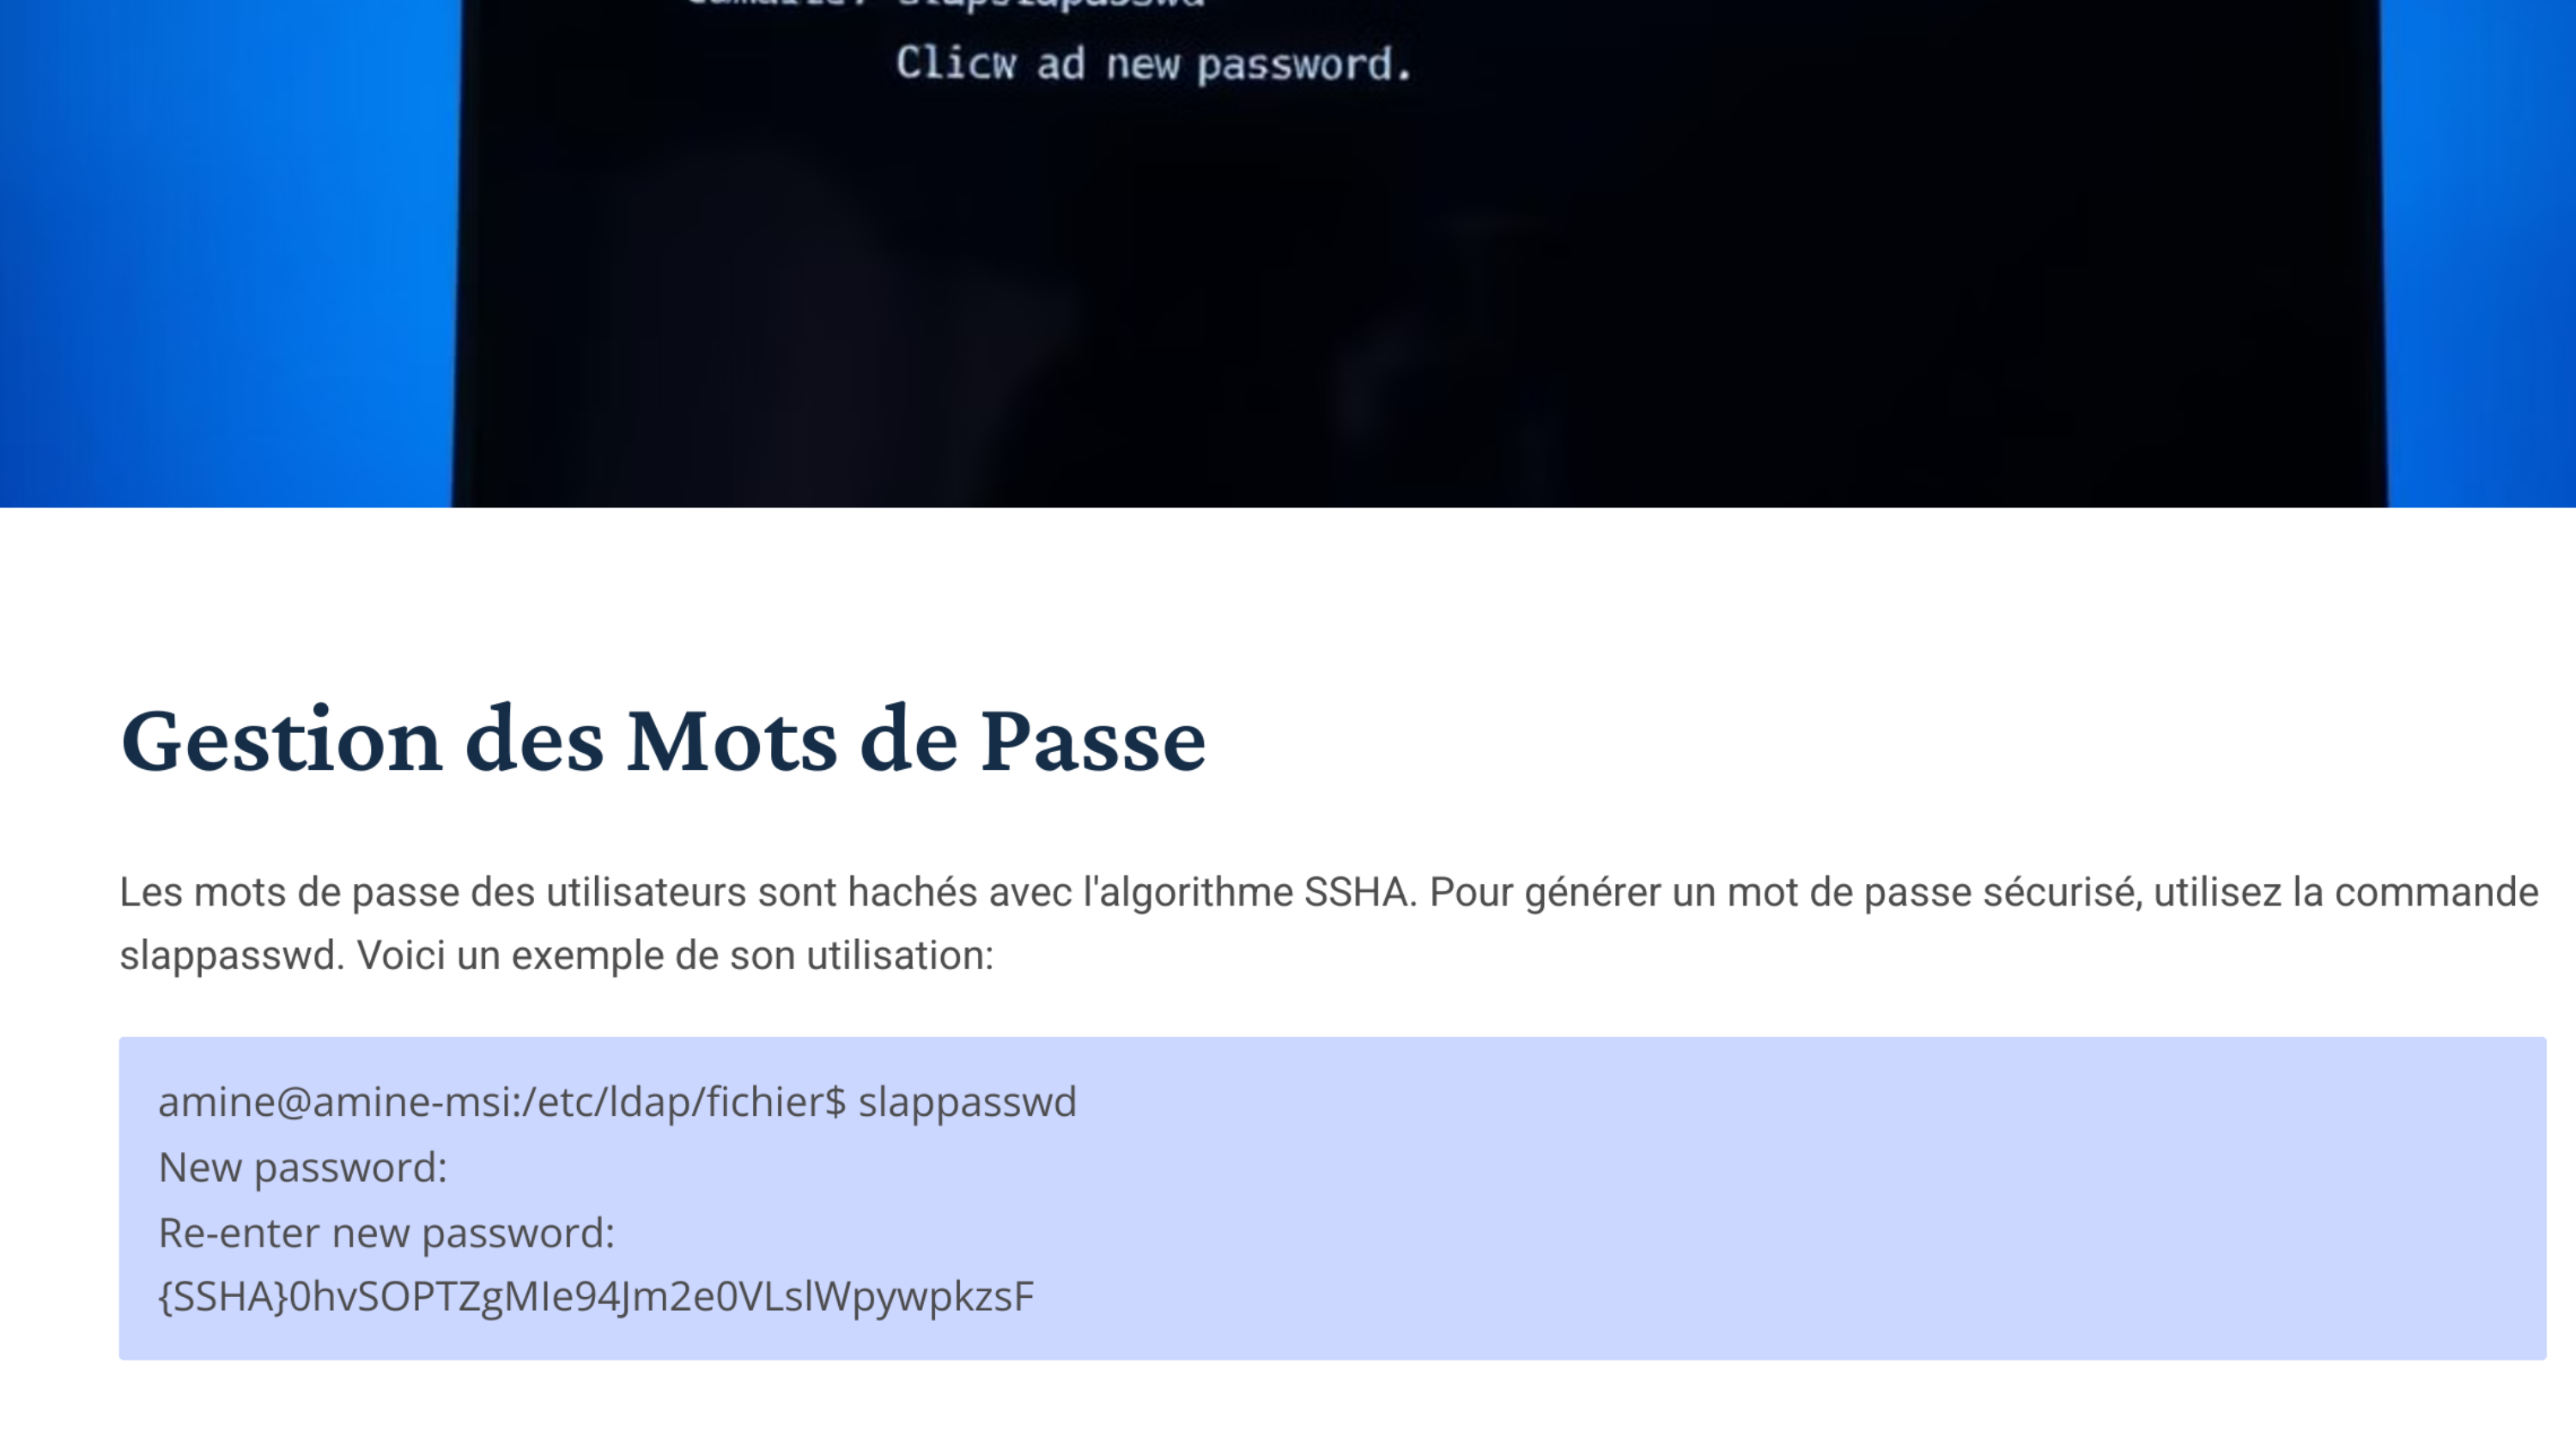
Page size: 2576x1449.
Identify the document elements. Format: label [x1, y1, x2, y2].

text_box [0, 0, 2576, 1449]
